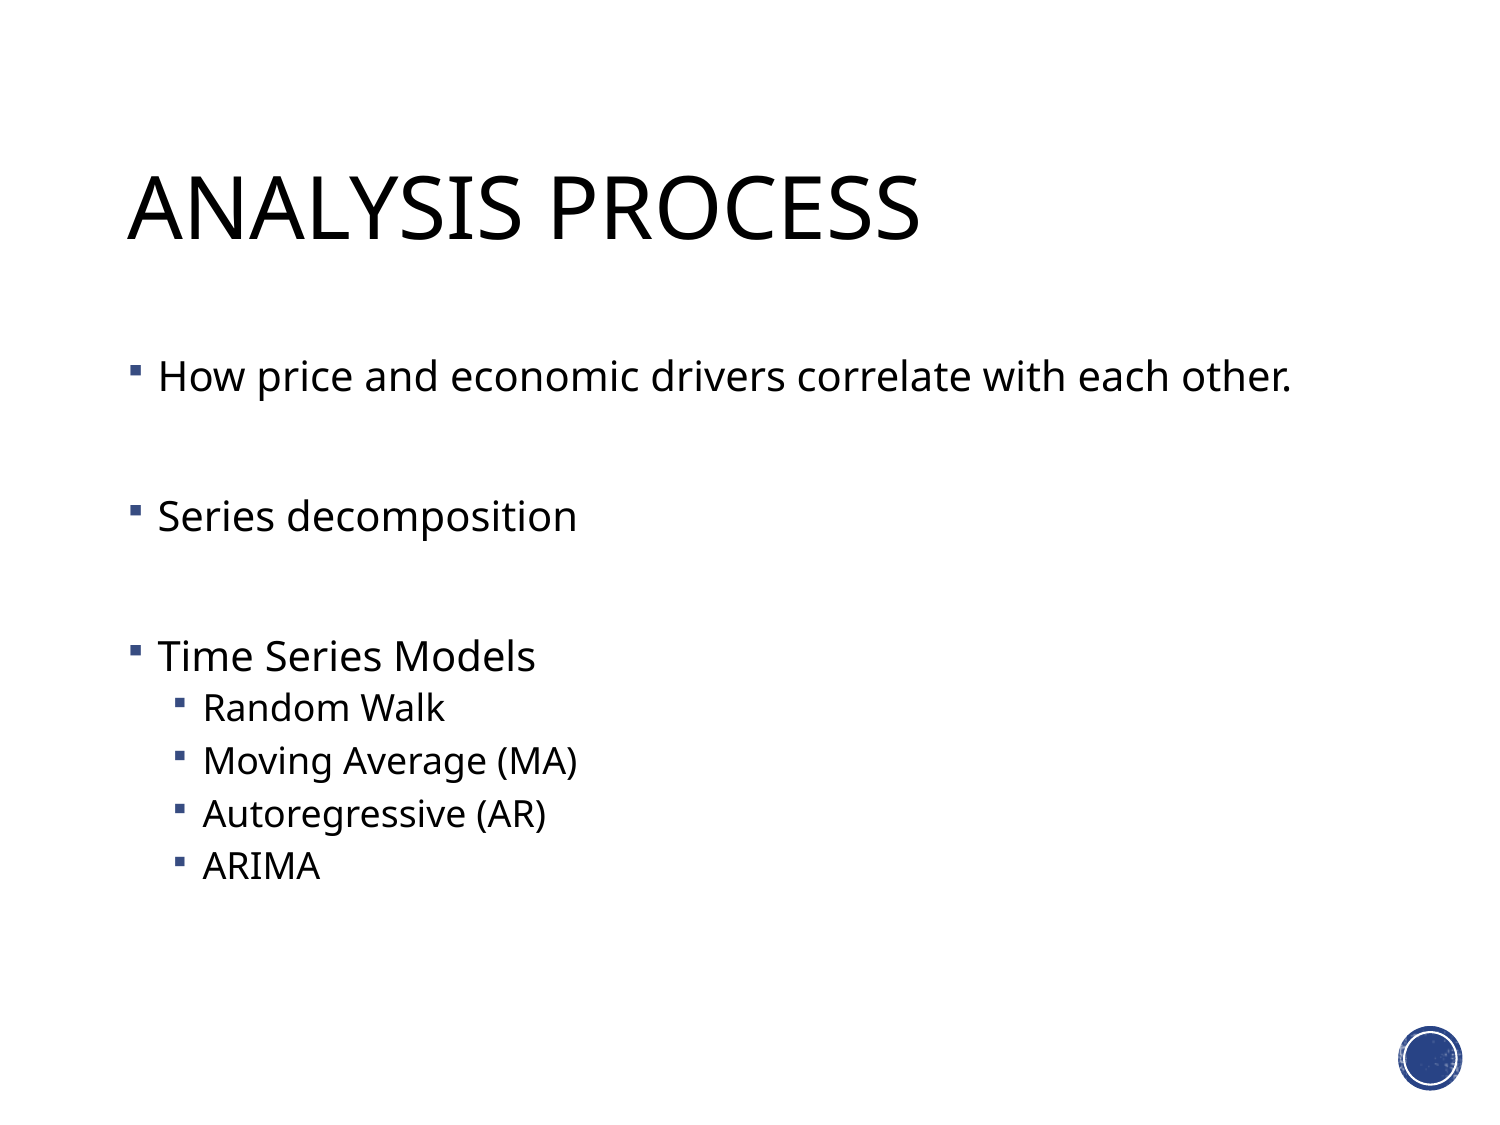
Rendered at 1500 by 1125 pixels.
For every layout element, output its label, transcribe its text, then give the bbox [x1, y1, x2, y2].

list How price and economic drivers correlate with each other. Series decomposition Time Series Models Random Walk Moving Average (MA) Autoregressive (AR) ARIMA [112, 348, 1440, 1013]
title Analysis Process [112, 79, 1388, 344]
